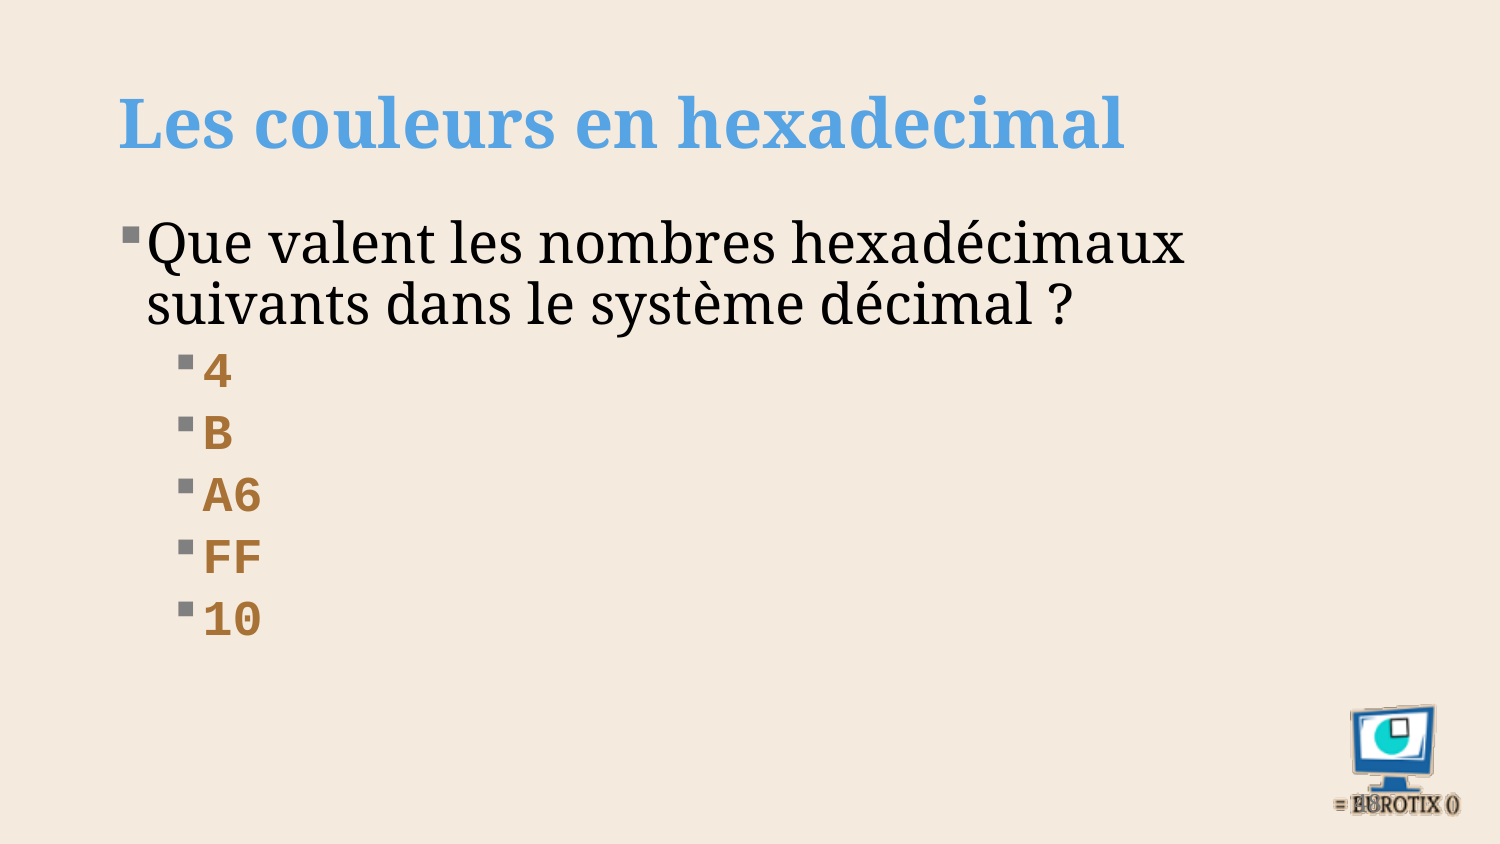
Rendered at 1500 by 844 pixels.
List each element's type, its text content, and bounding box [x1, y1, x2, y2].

title Les couleurs en hexadecimal [103, 44, 1397, 207]
picture [1332, 703, 1462, 817]
slide_number 48 [1059, 782, 1397, 828]
list Que valent les nombres hexadécimaux suivants dans le système décimal ? 4 B A6 FF 10 [103, 207, 1397, 760]
